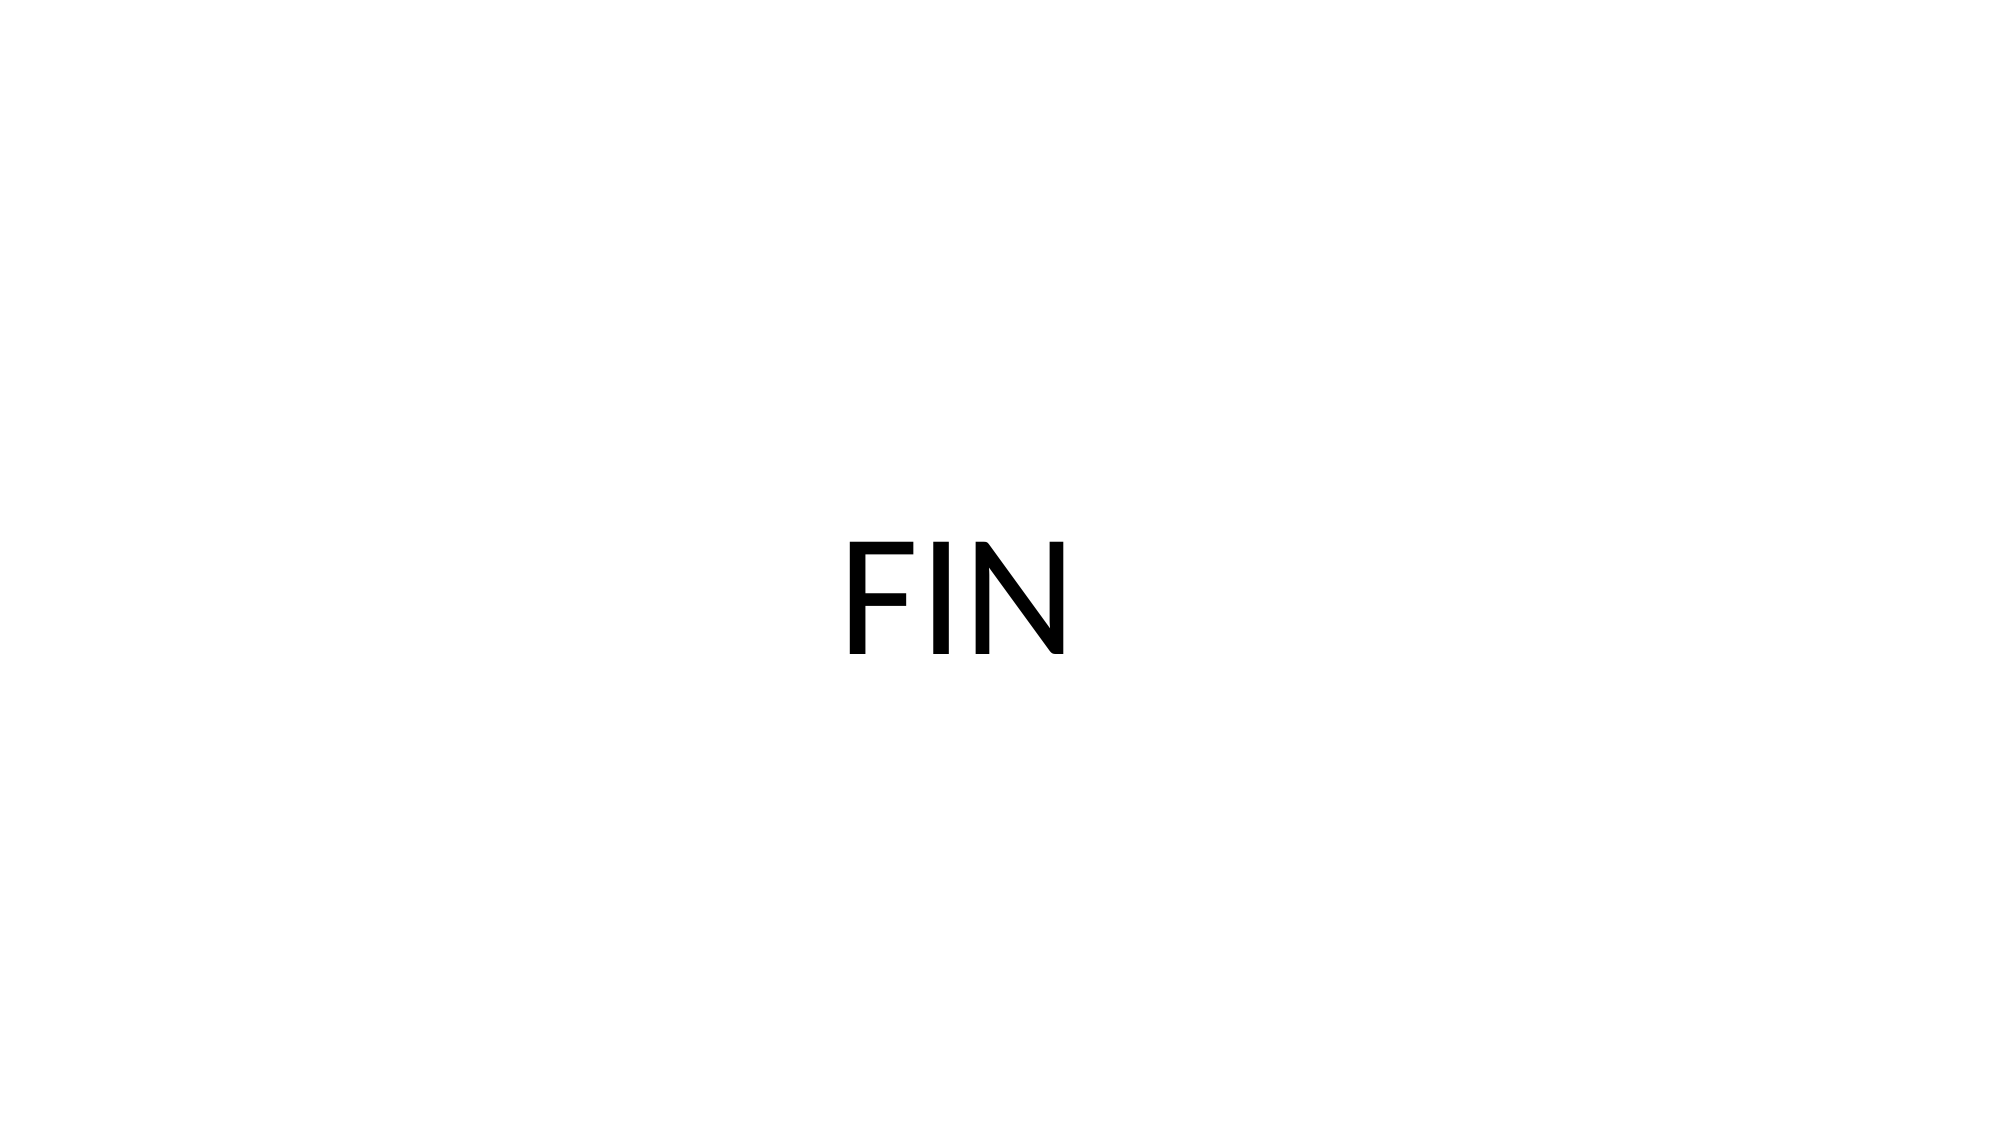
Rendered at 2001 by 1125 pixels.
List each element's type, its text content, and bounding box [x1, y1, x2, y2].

text_box FIN [824, 471, 1092, 697]
